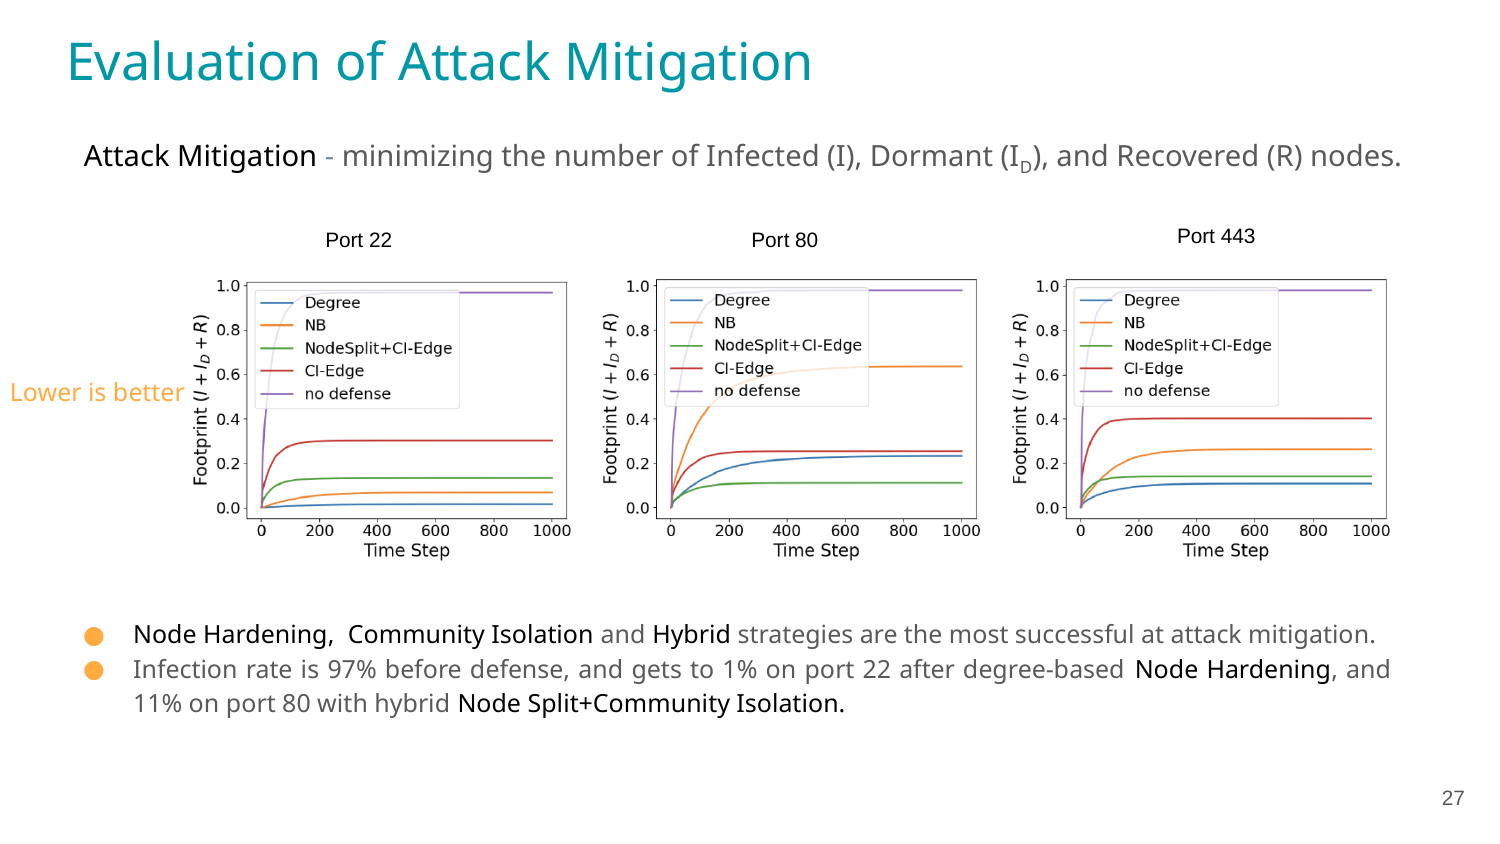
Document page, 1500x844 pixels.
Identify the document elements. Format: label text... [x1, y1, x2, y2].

text_box Node Hardening, Community Isolation and Hybrid strategies are the most successful at attack mitigation. Infection rate is 97% before defense, and gets to 1% on port 22 after degree-based Node Hardening, and 11% on port 80 with hybrid Node Split+Community Isolation. [43, 599, 1407, 767]
text_box Port 443 [1162, 210, 1316, 248]
text_box Port 80 [736, 214, 890, 248]
slide_number ‹#› [1389, 764, 1480, 830]
picture [140, 250, 1450, 583]
text_box Attack Mitigation - minimizing the number of Infected (I), Dormant (ID), and Recovered (R) nodes. [68, 116, 1467, 193]
text_box Lower is better [0, 361, 135, 404]
text_box Port 22 [310, 214, 464, 248]
title Evaluation of Attack Mitigation [51, 13, 1449, 108]
